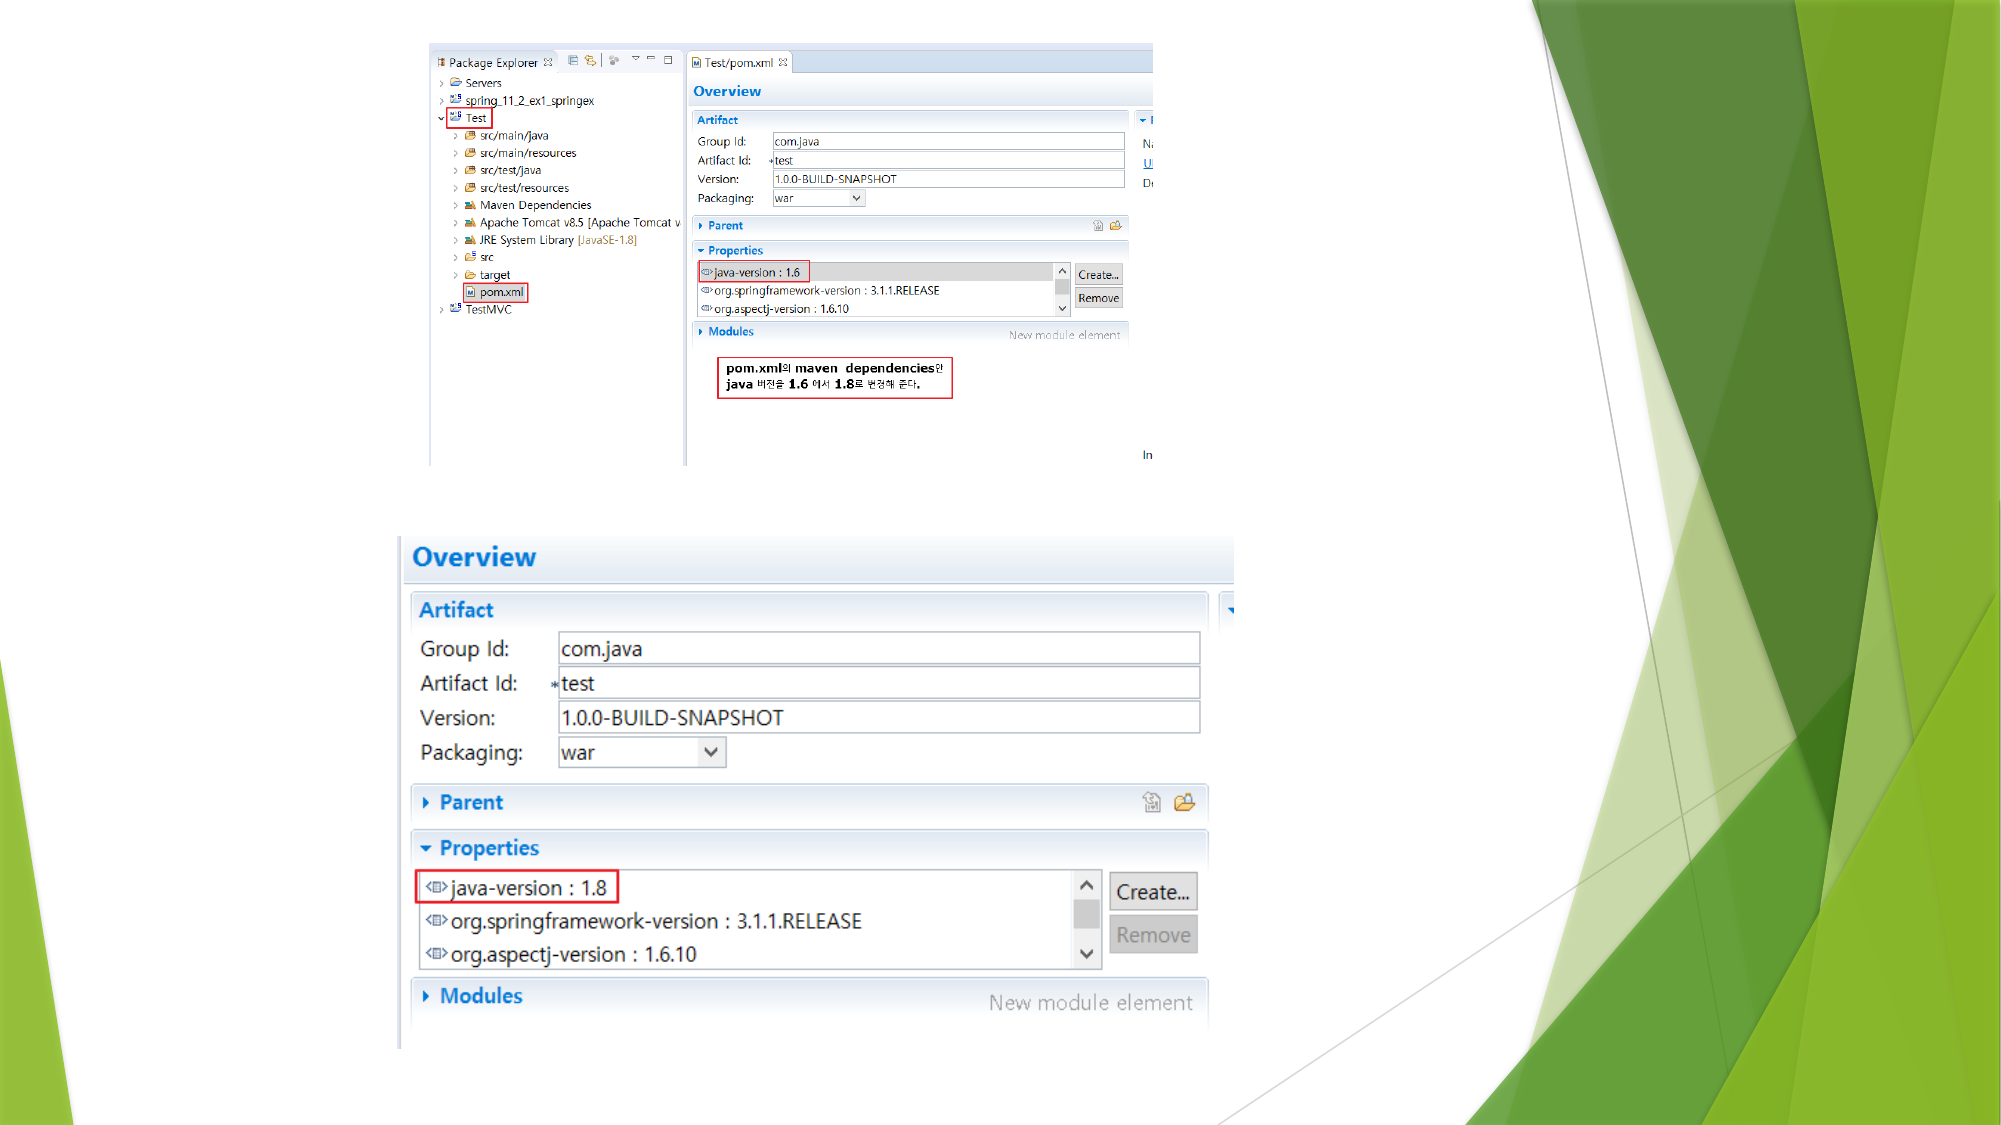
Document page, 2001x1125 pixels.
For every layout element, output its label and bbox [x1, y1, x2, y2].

picture [428, 43, 1153, 467]
picture [397, 536, 1234, 1049]
